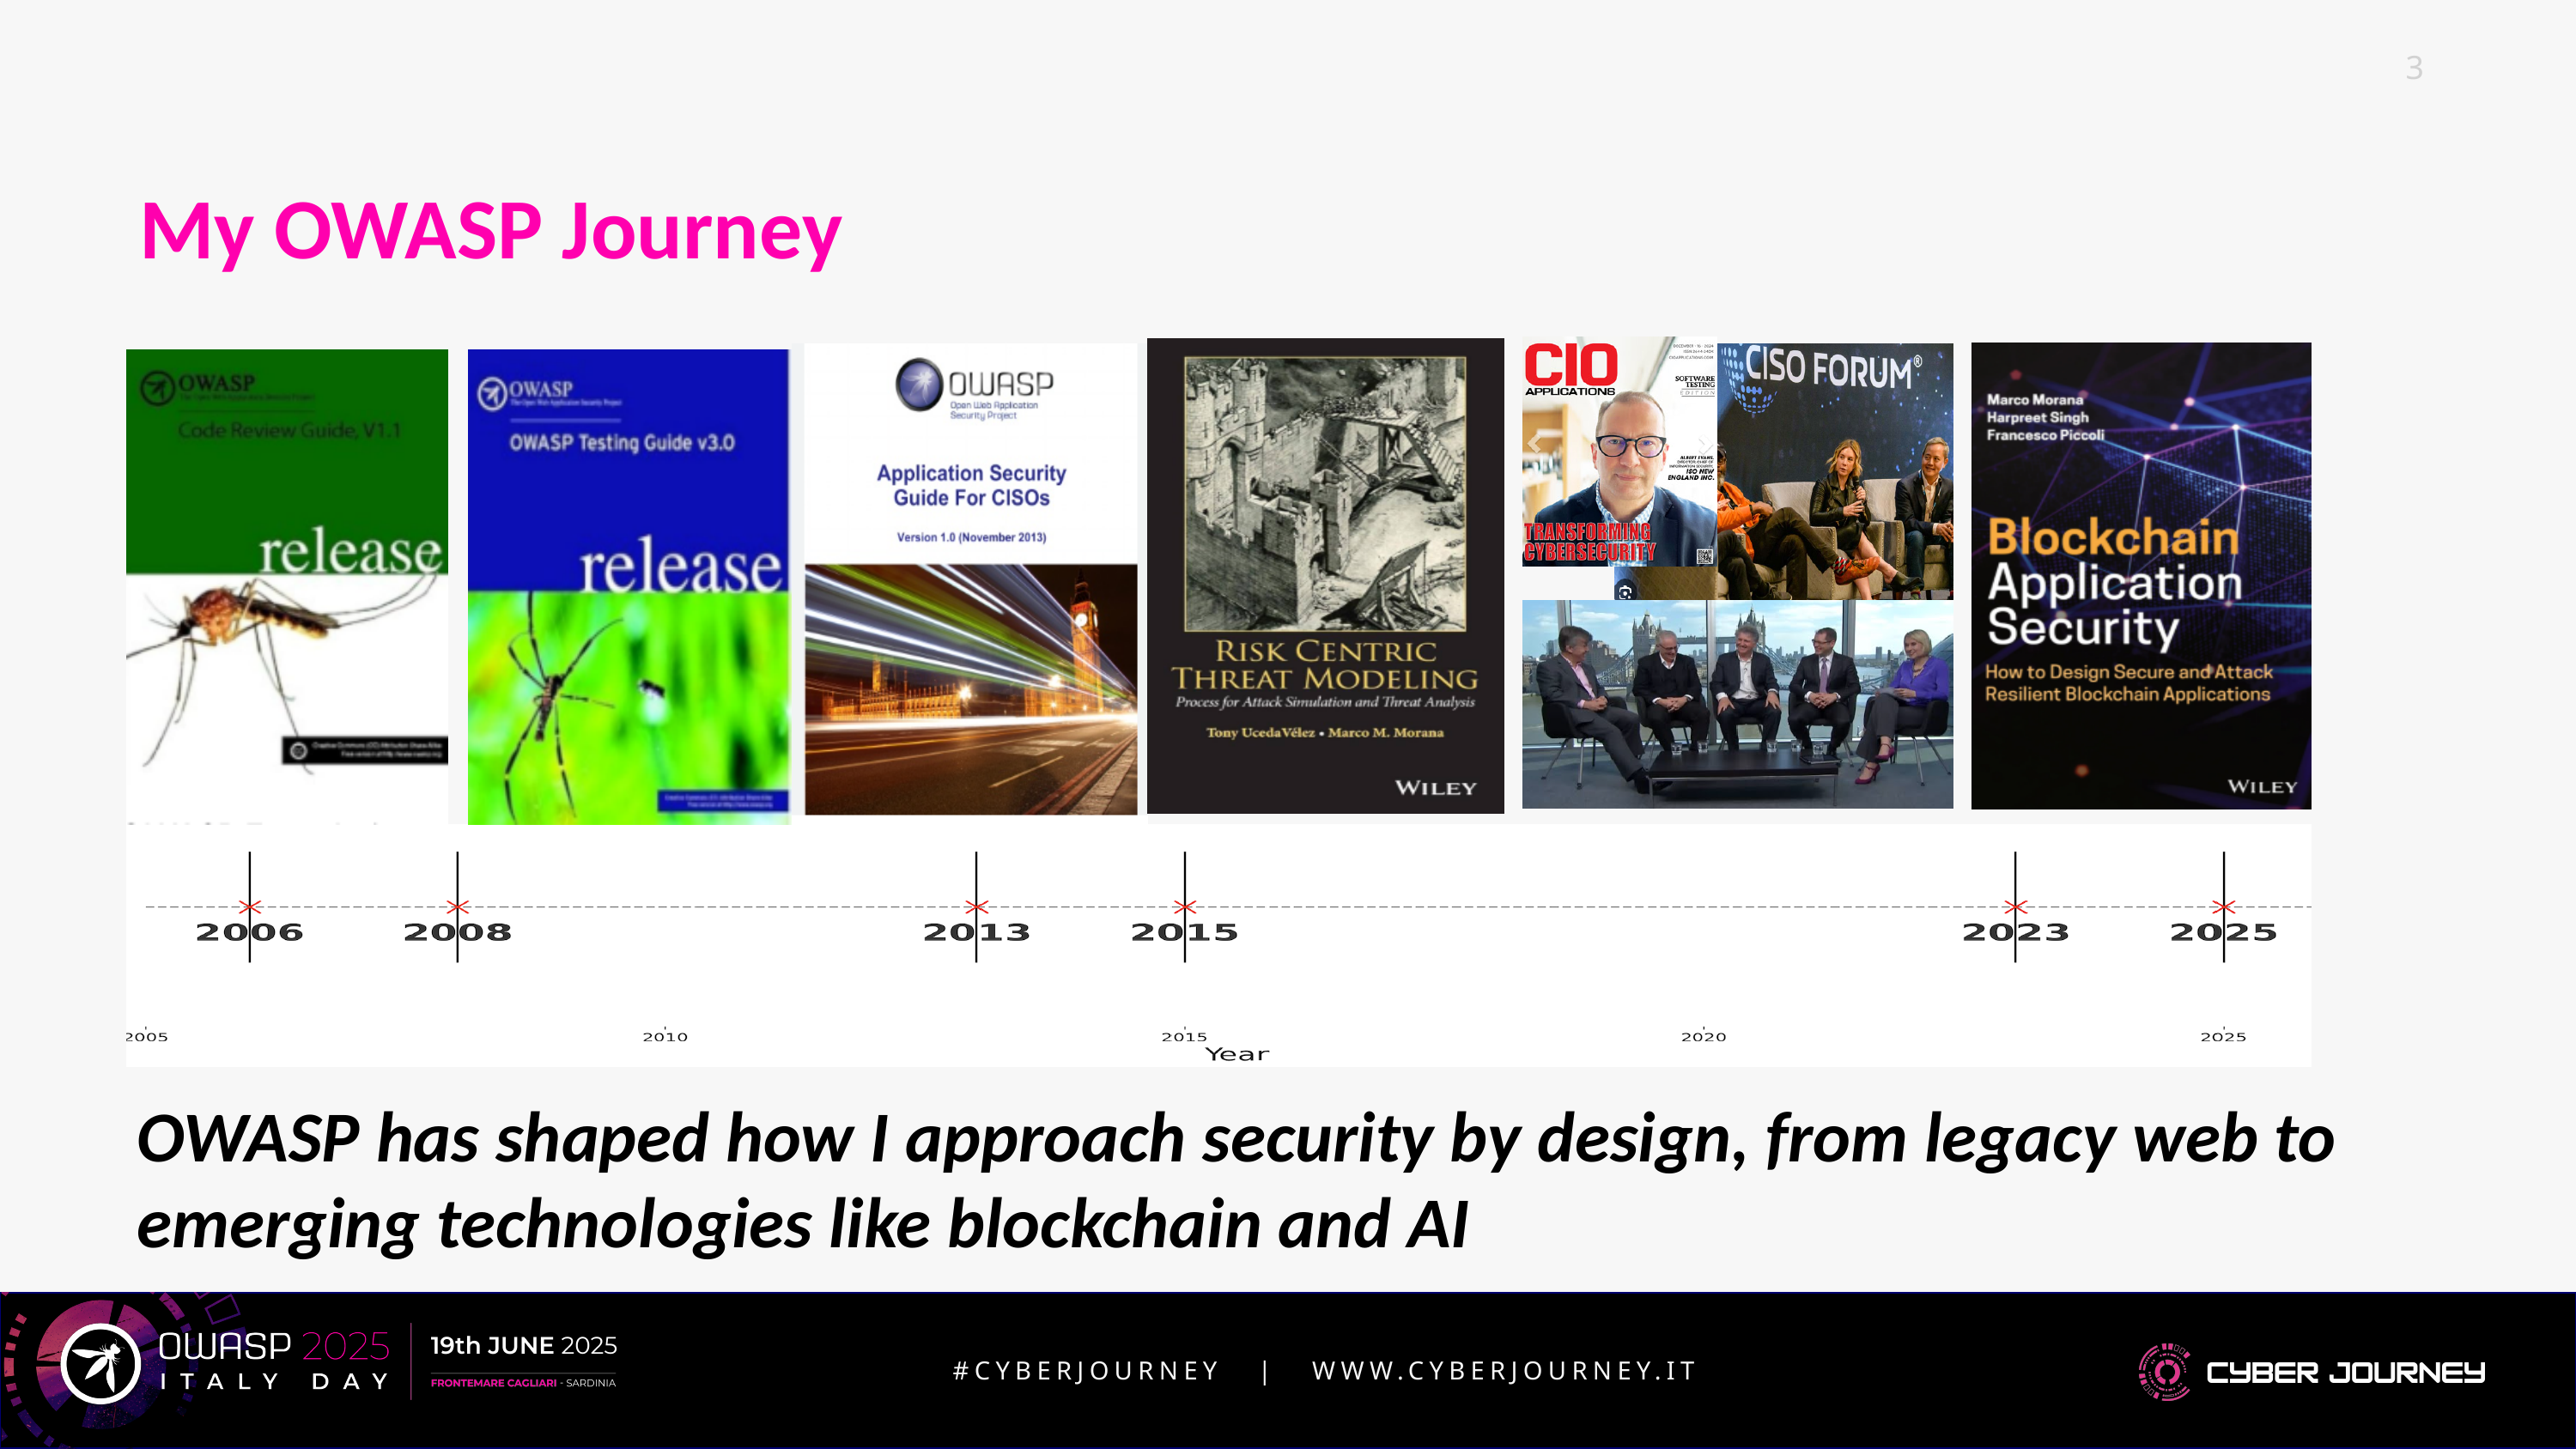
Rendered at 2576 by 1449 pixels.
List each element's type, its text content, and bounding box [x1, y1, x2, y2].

text_box OWASP has shaped how I approach security by design, from legacy web to emerging technologies like blockchain and AI [124, 1083, 2435, 1355]
picture [1522, 336, 1954, 809]
picture [1, 1292, 617, 1449]
title My OWASP Journey [126, 178, 2251, 328]
picture [2139, 1343, 2485, 1401]
picture [126, 338, 2312, 1067]
picture [1971, 343, 2312, 809]
